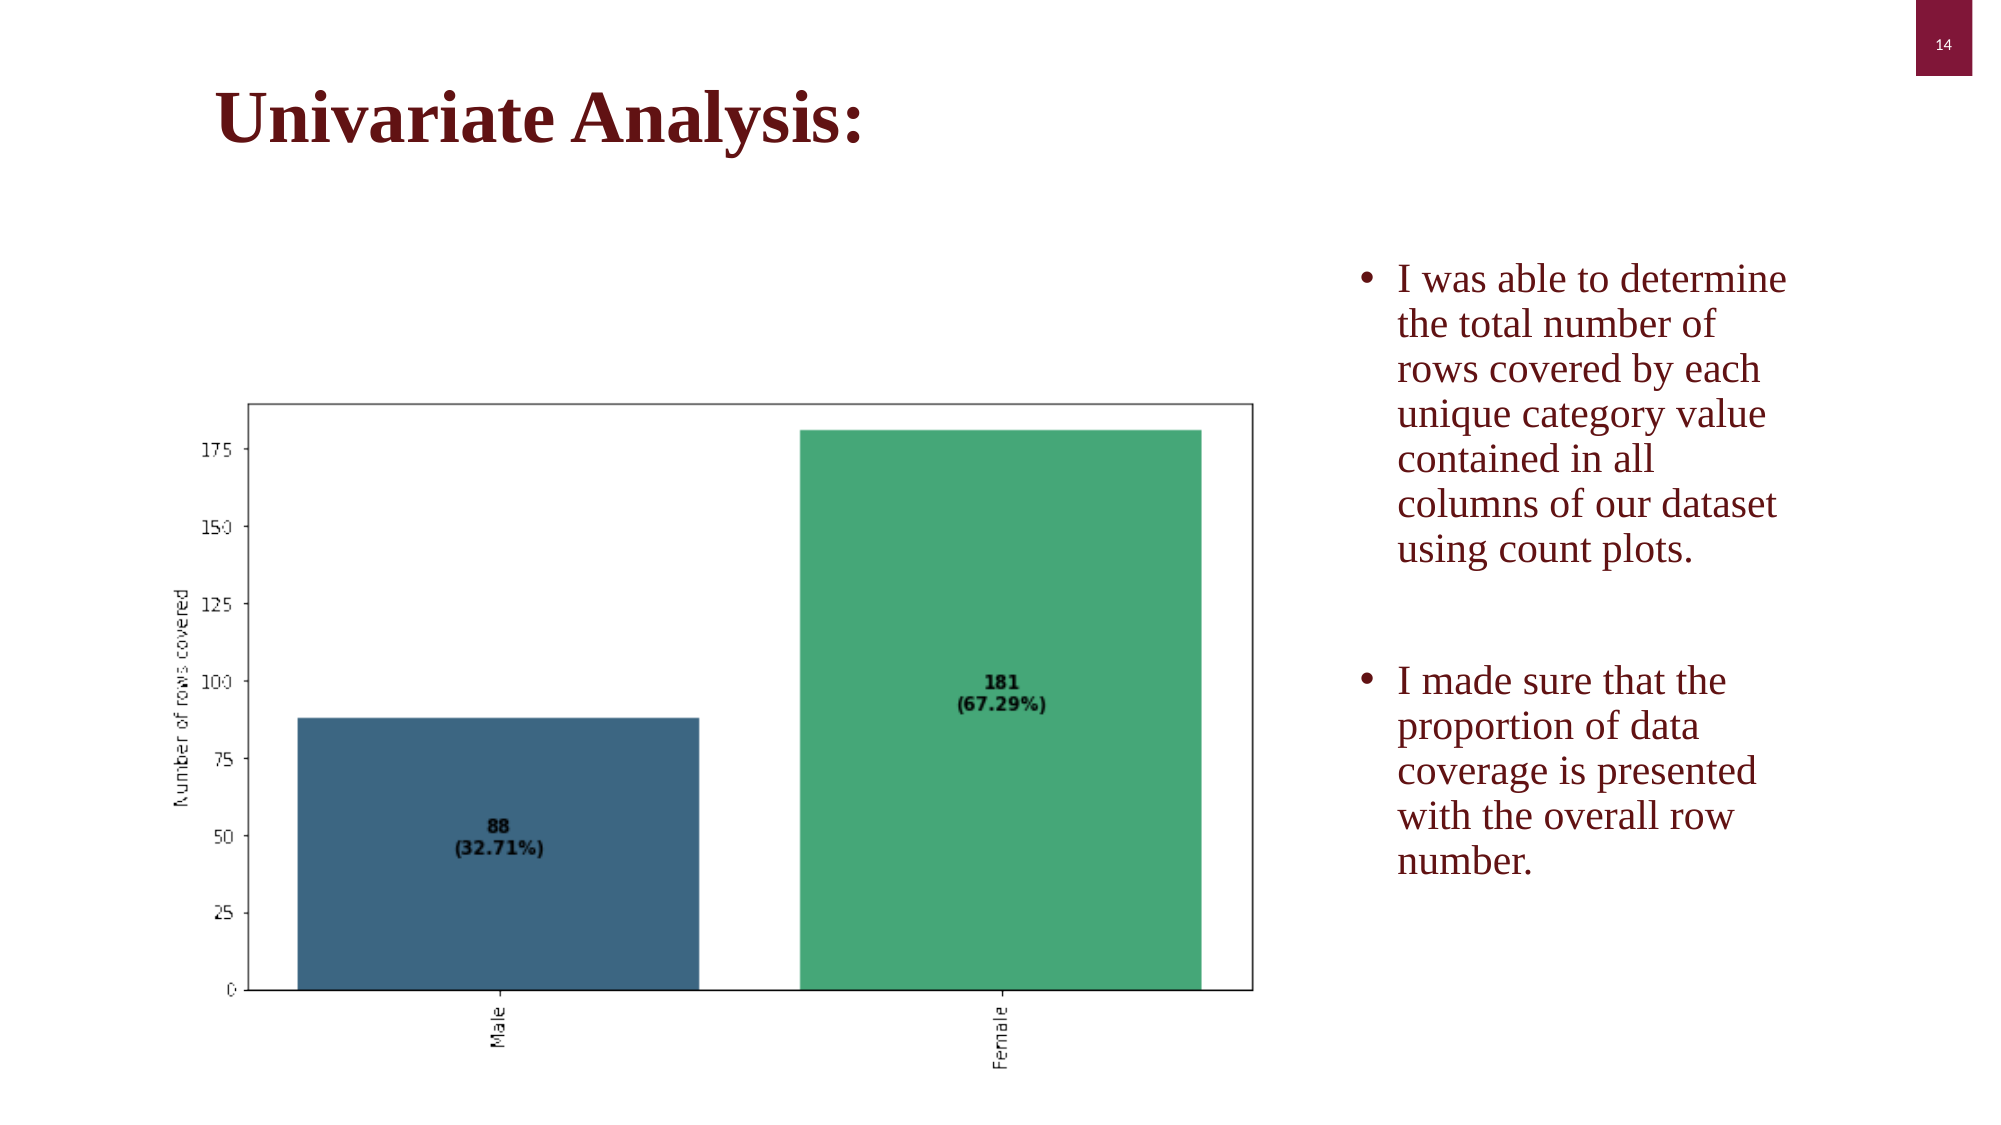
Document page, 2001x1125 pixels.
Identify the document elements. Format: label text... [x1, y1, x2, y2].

text_box Univariate Analysis: [199, 70, 1800, 263]
text_box I was able to determine the total number of rows covered by each unique category value contained in all columns of our dataset using count plots. I made sure that the proportion of data coverage is presented with the overall row number. [1345, 249, 1812, 933]
picture [163, 372, 1265, 1069]
